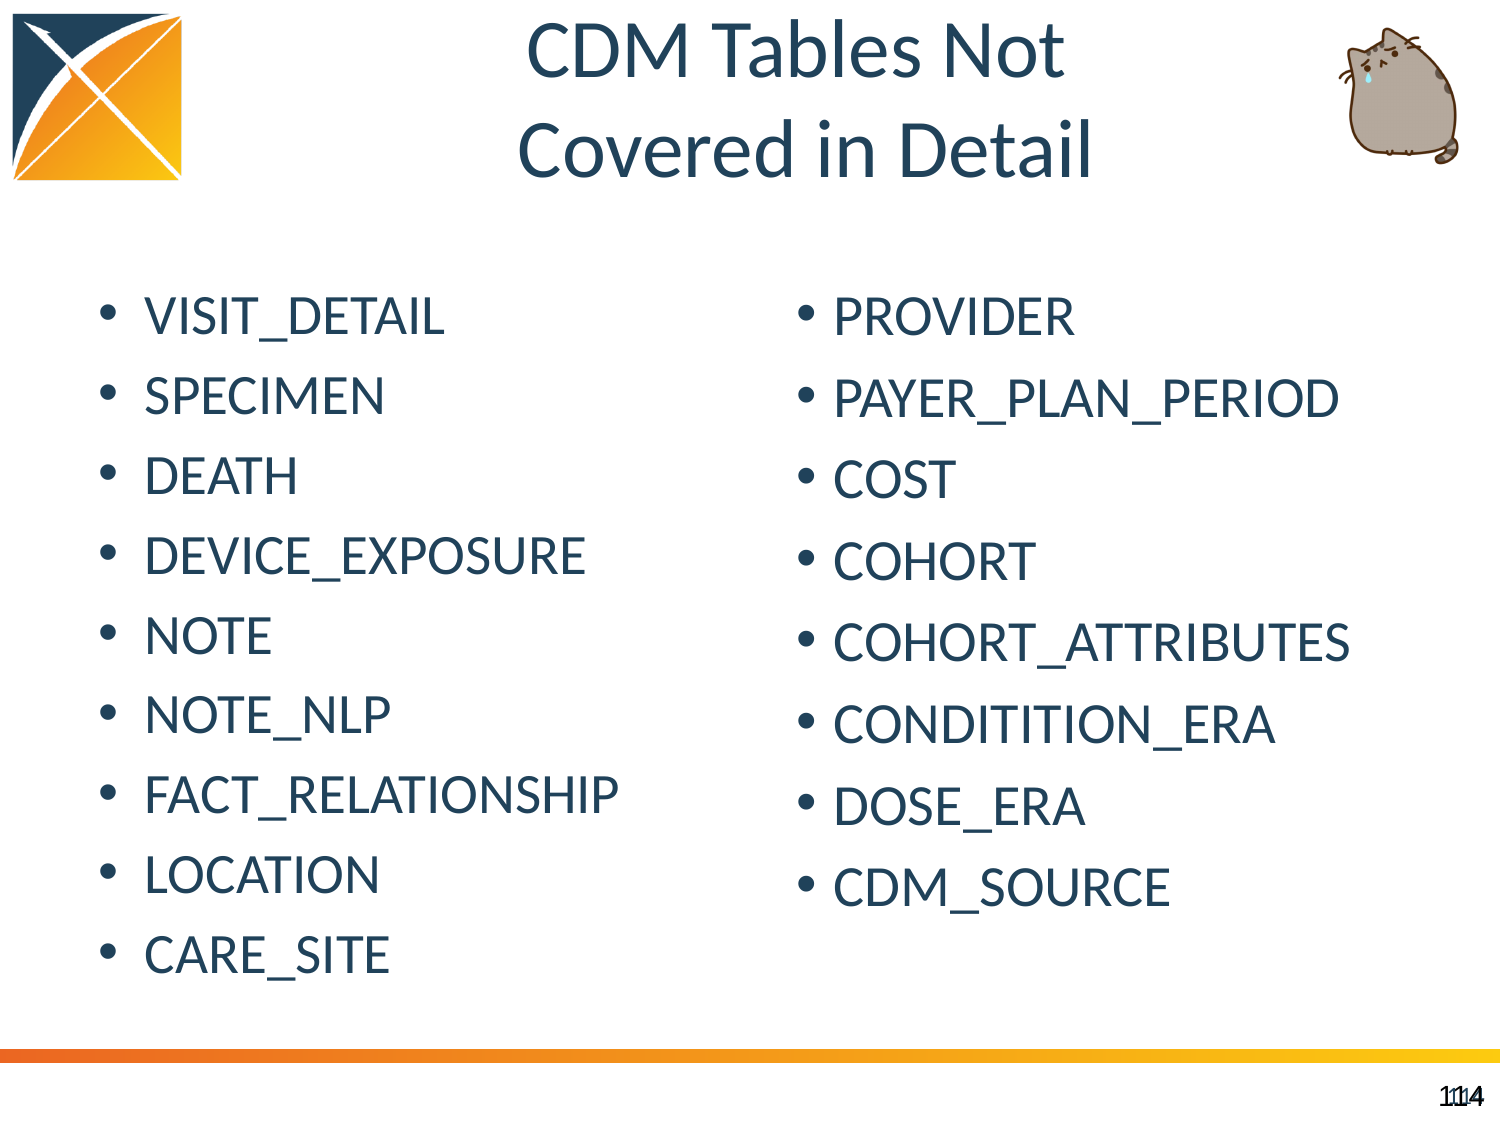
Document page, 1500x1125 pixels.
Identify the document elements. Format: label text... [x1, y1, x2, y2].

picture [0, 0, 206, 200]
title CDM Tables Not Covered in Detail [187, 24, 1425, 163]
list VISIT_DETAIL SPECIMEN DEATH DEVICE_EXPOSURE NOTE NOTE_NLP FACT_RELATIONSHIP LOCATION CARE_SITE [75, 262, 738, 1005]
picture [1337, 27, 1459, 166]
list PROVIDER PAYER_PLAN_PERIOD COST COHORT COHORT_ATTRIBUTES CONDITITION_ERA DOSE_ERA CDM_SOURCE [762, 262, 1425, 1005]
slide_number 114 [1149, 1065, 1500, 1125]
